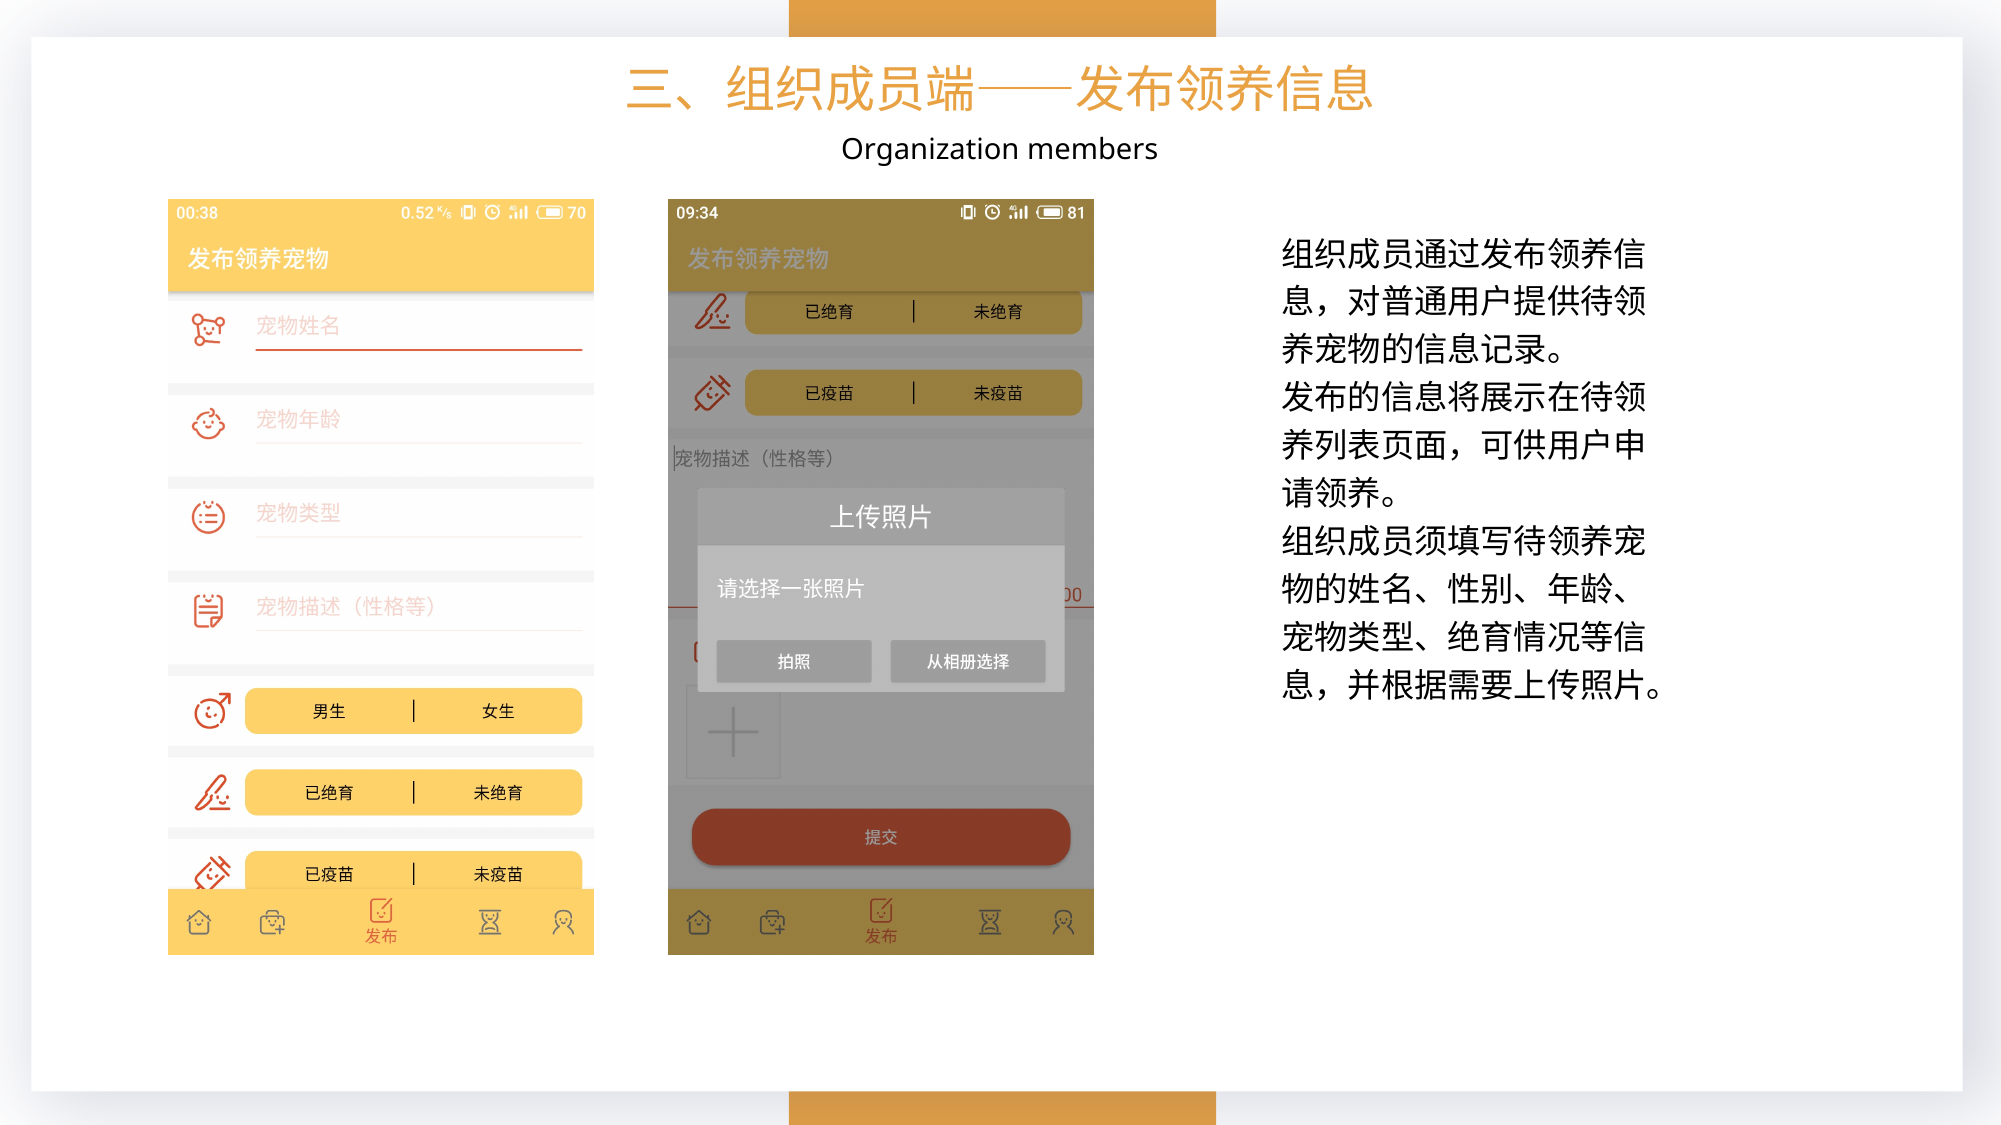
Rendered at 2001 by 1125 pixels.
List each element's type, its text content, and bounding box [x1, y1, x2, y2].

picture [668, 199, 1094, 955]
picture [168, 199, 594, 955]
text_box 三、组织成员端——发布领养信息 [593, 49, 1407, 123]
text_box Organization members [480, 123, 1520, 173]
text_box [1266, 217, 1664, 751]
